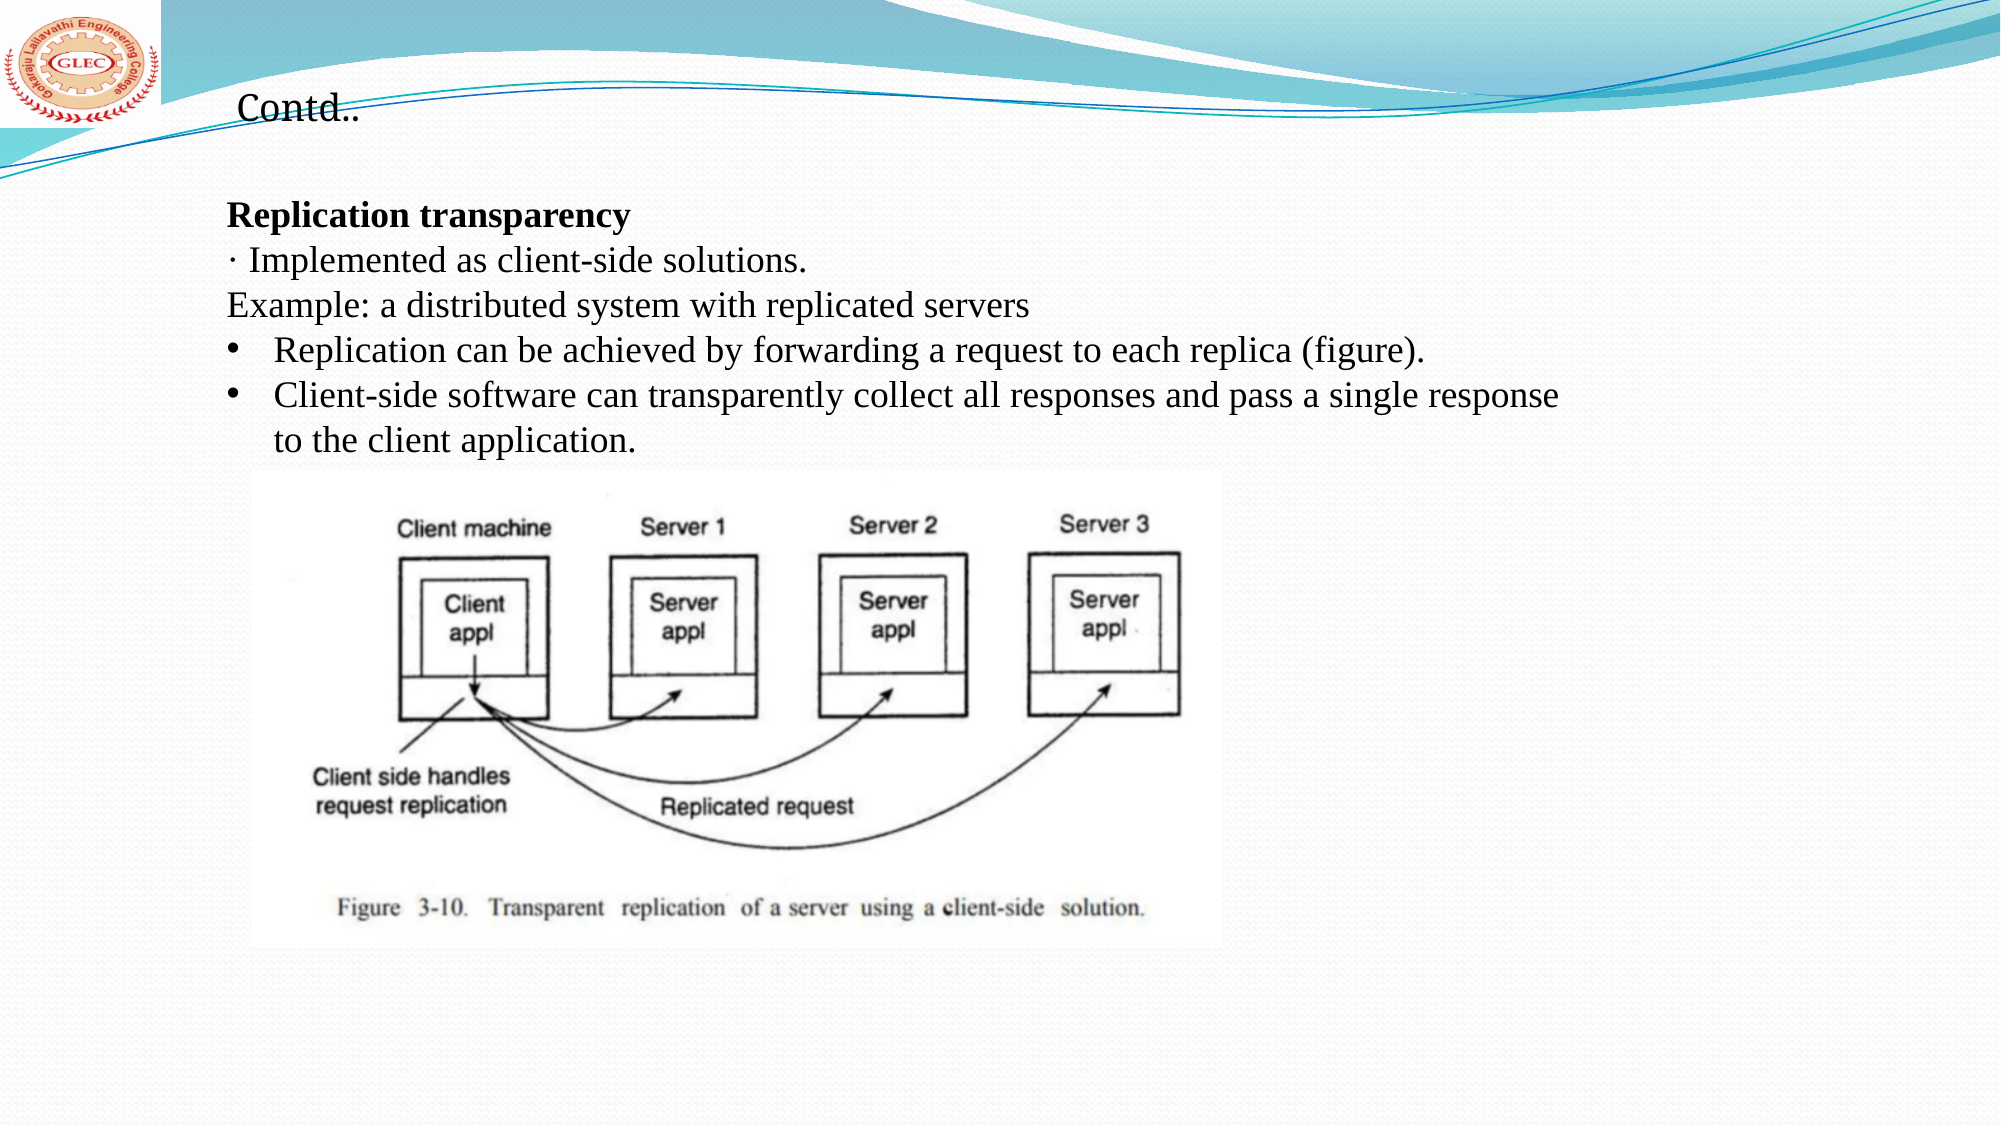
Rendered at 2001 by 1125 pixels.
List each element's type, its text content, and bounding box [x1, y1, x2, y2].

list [251, 470, 1222, 948]
text_box Replication transparency · Implemented as client-side solutions. Example: a distributed system with replicated servers Replication can be achieved by forwarding a request to each replica (figure). Client-side software can transparently collect all responses and pass a single response to the client application. [211, 183, 1582, 468]
text_box Contd.. [221, 77, 1222, 137]
picture [0, 0, 161, 128]
